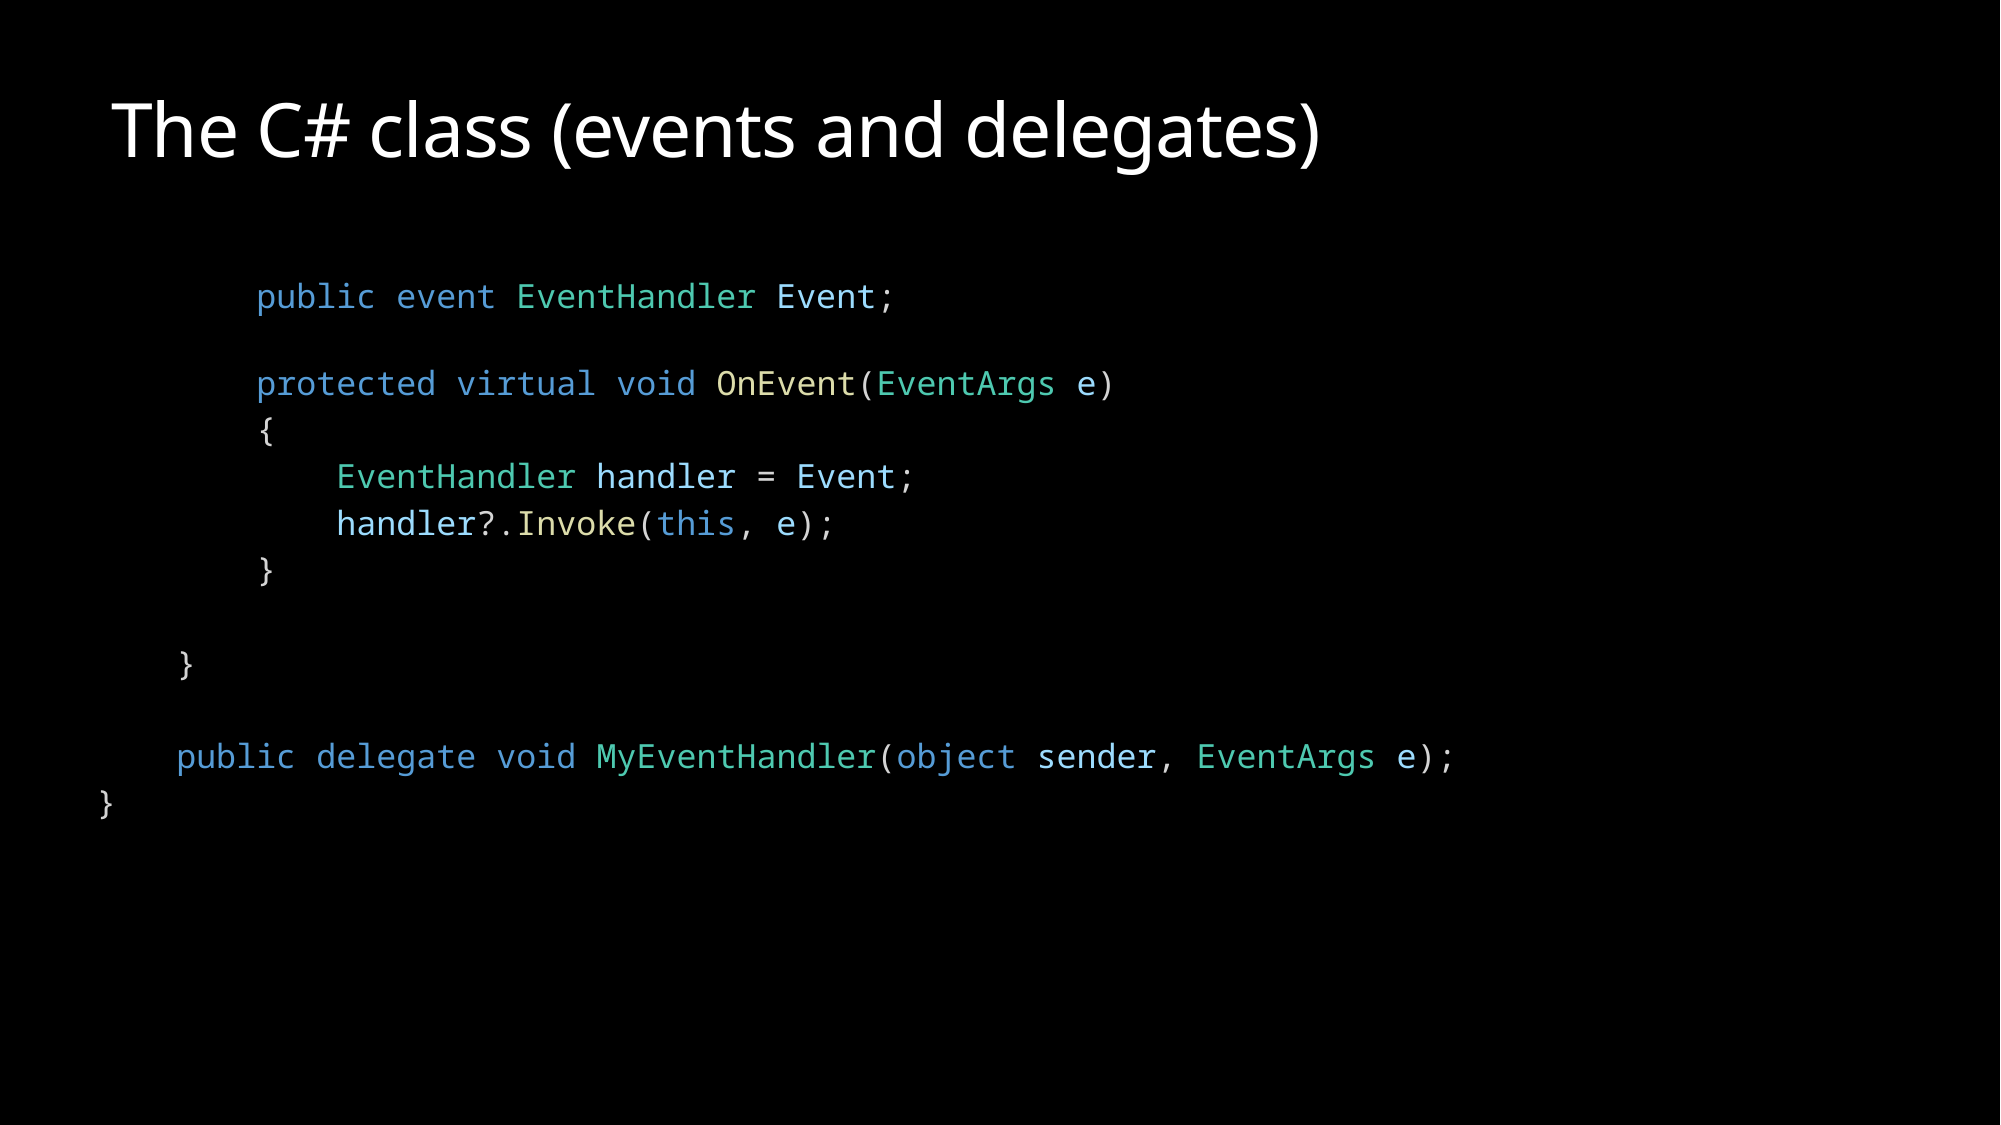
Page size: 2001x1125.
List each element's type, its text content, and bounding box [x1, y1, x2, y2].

text_box public event EventHandler Event; protected virtual void OnEvent(EventArgs e) { EventHandler handler = Event; handler?.Invoke(this, e); } } public delegate void MyEventHandler(object sender, EventArgs e); } [96, 235, 1904, 822]
text_box The C# class (events and delegates) [96, 75, 1904, 166]
